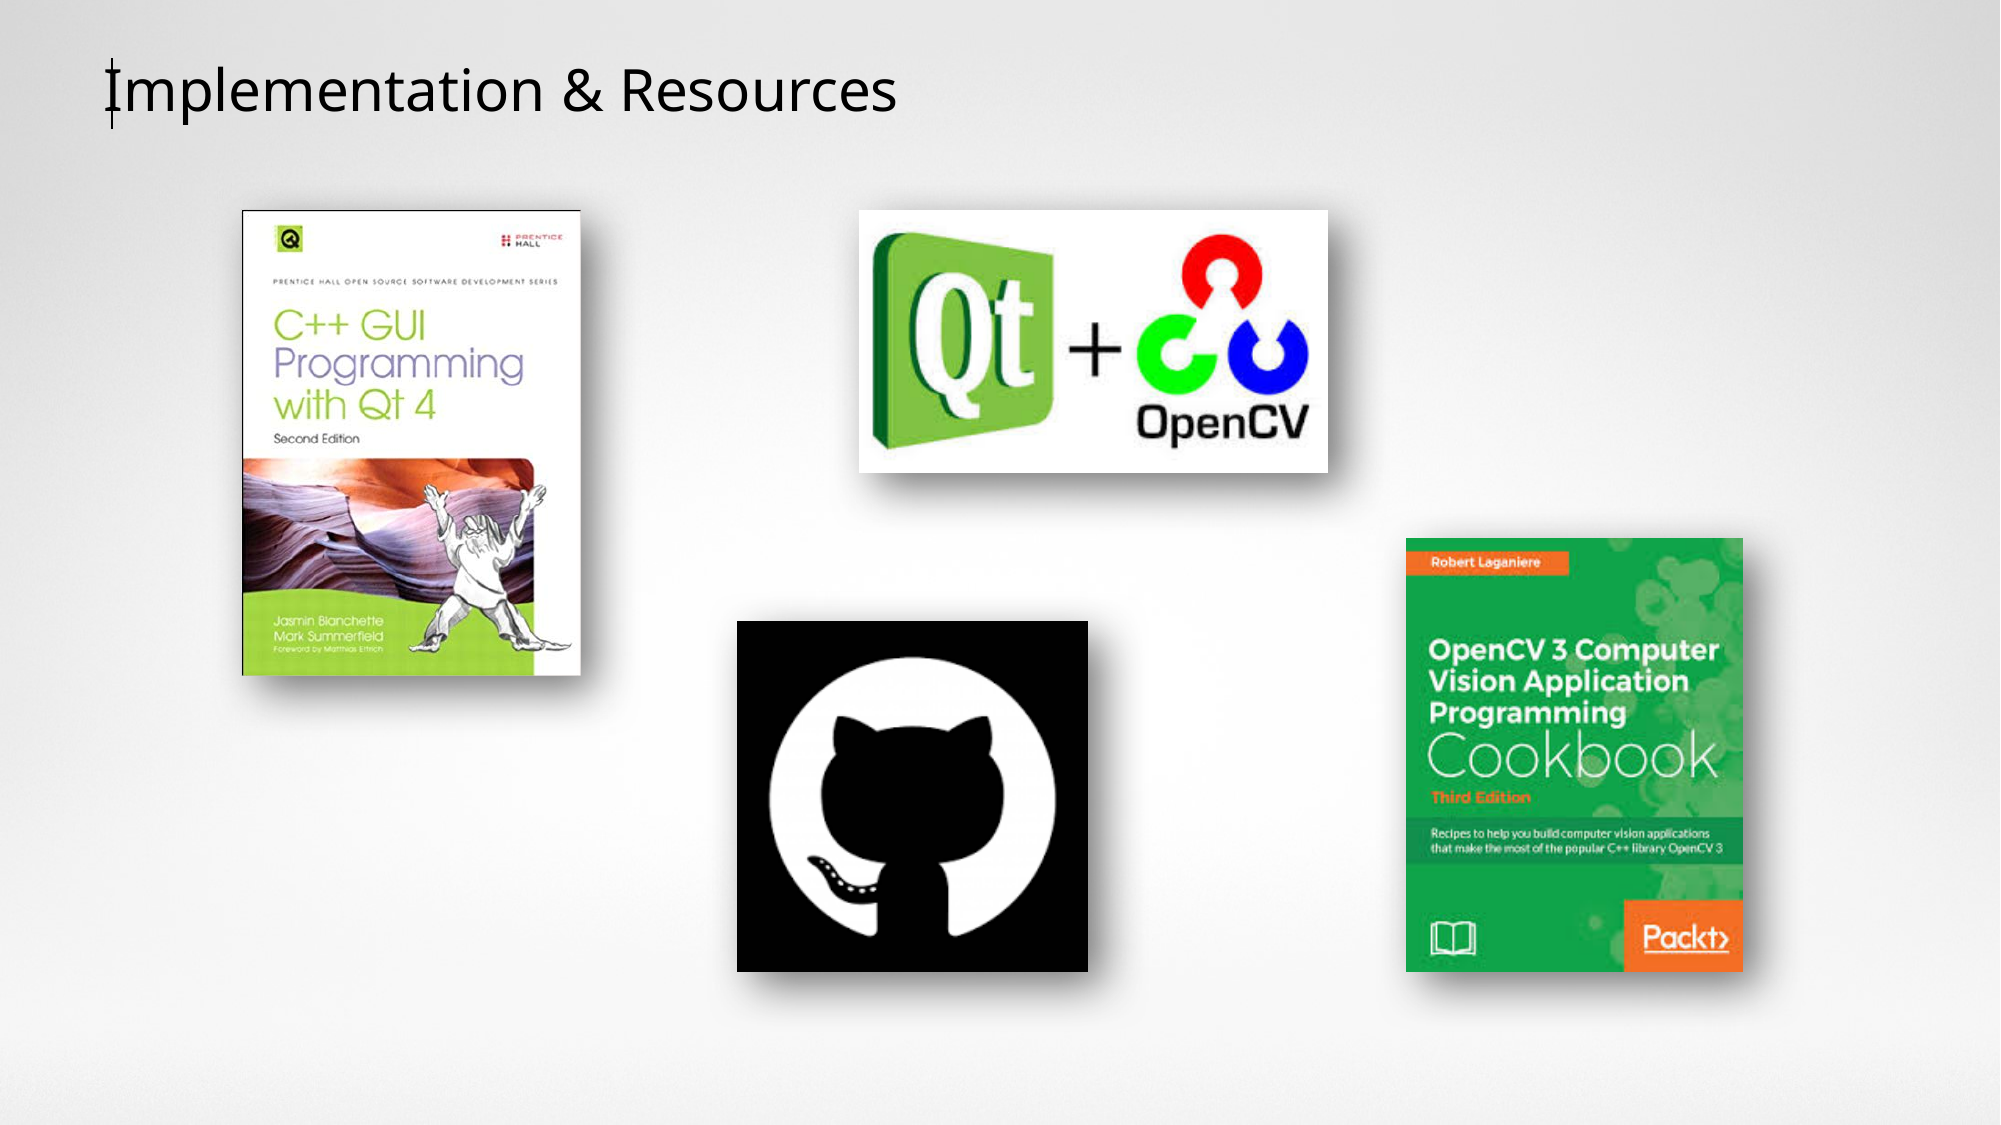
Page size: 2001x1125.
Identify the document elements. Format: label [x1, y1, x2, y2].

picture [0, 0, 2000, 1125]
text_box [111, 45, 879, 143]
